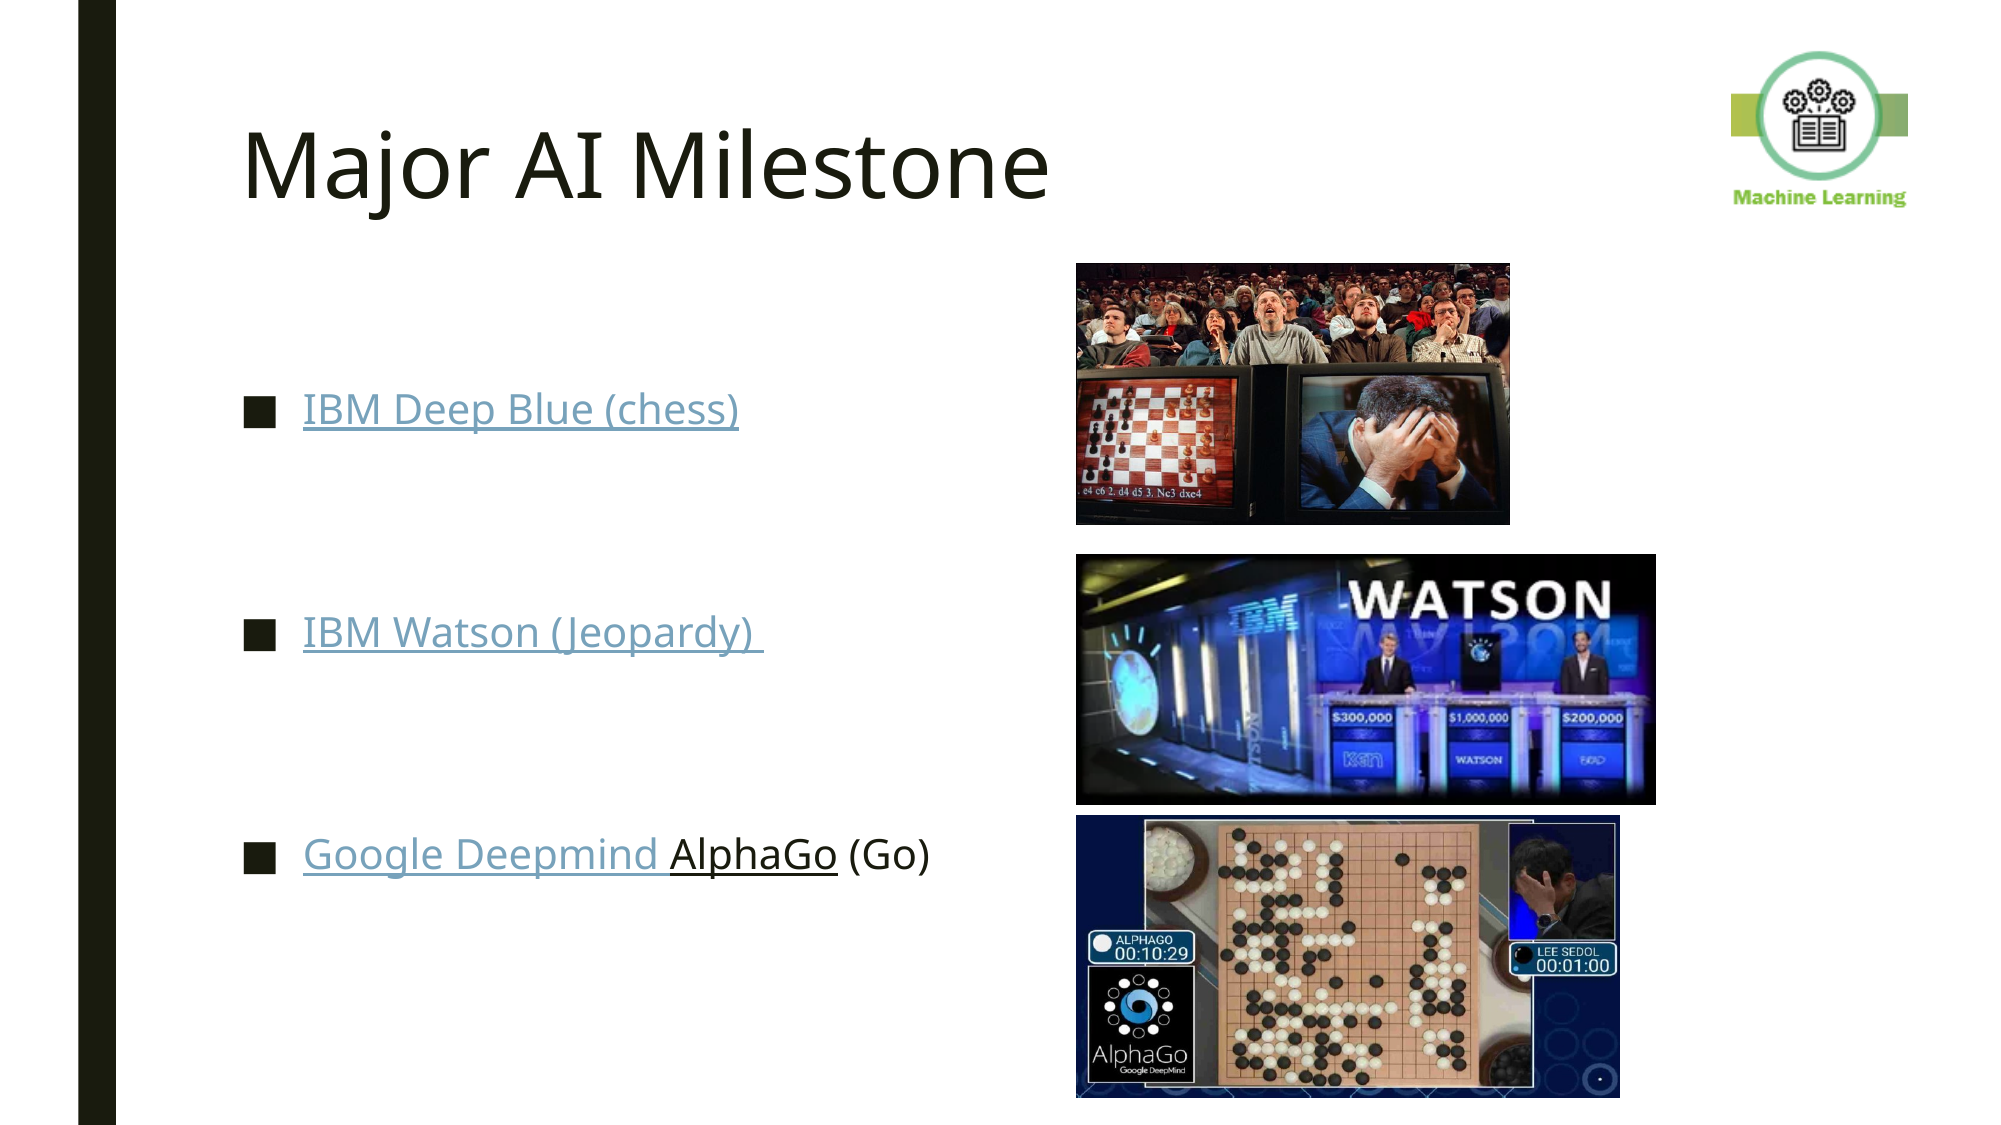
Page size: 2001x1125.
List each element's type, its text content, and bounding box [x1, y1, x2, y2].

picture [1731, 42, 1908, 214]
picture [1076, 815, 1620, 1098]
picture [1076, 554, 1656, 805]
list IBM Deep Blue (chess) IBM Watson (Jeopardy) Google Deepmind AlphaGo (Go) [225, 375, 1800, 963]
title Major AI Milestone [225, 112, 1800, 357]
picture [1076, 263, 1510, 525]
